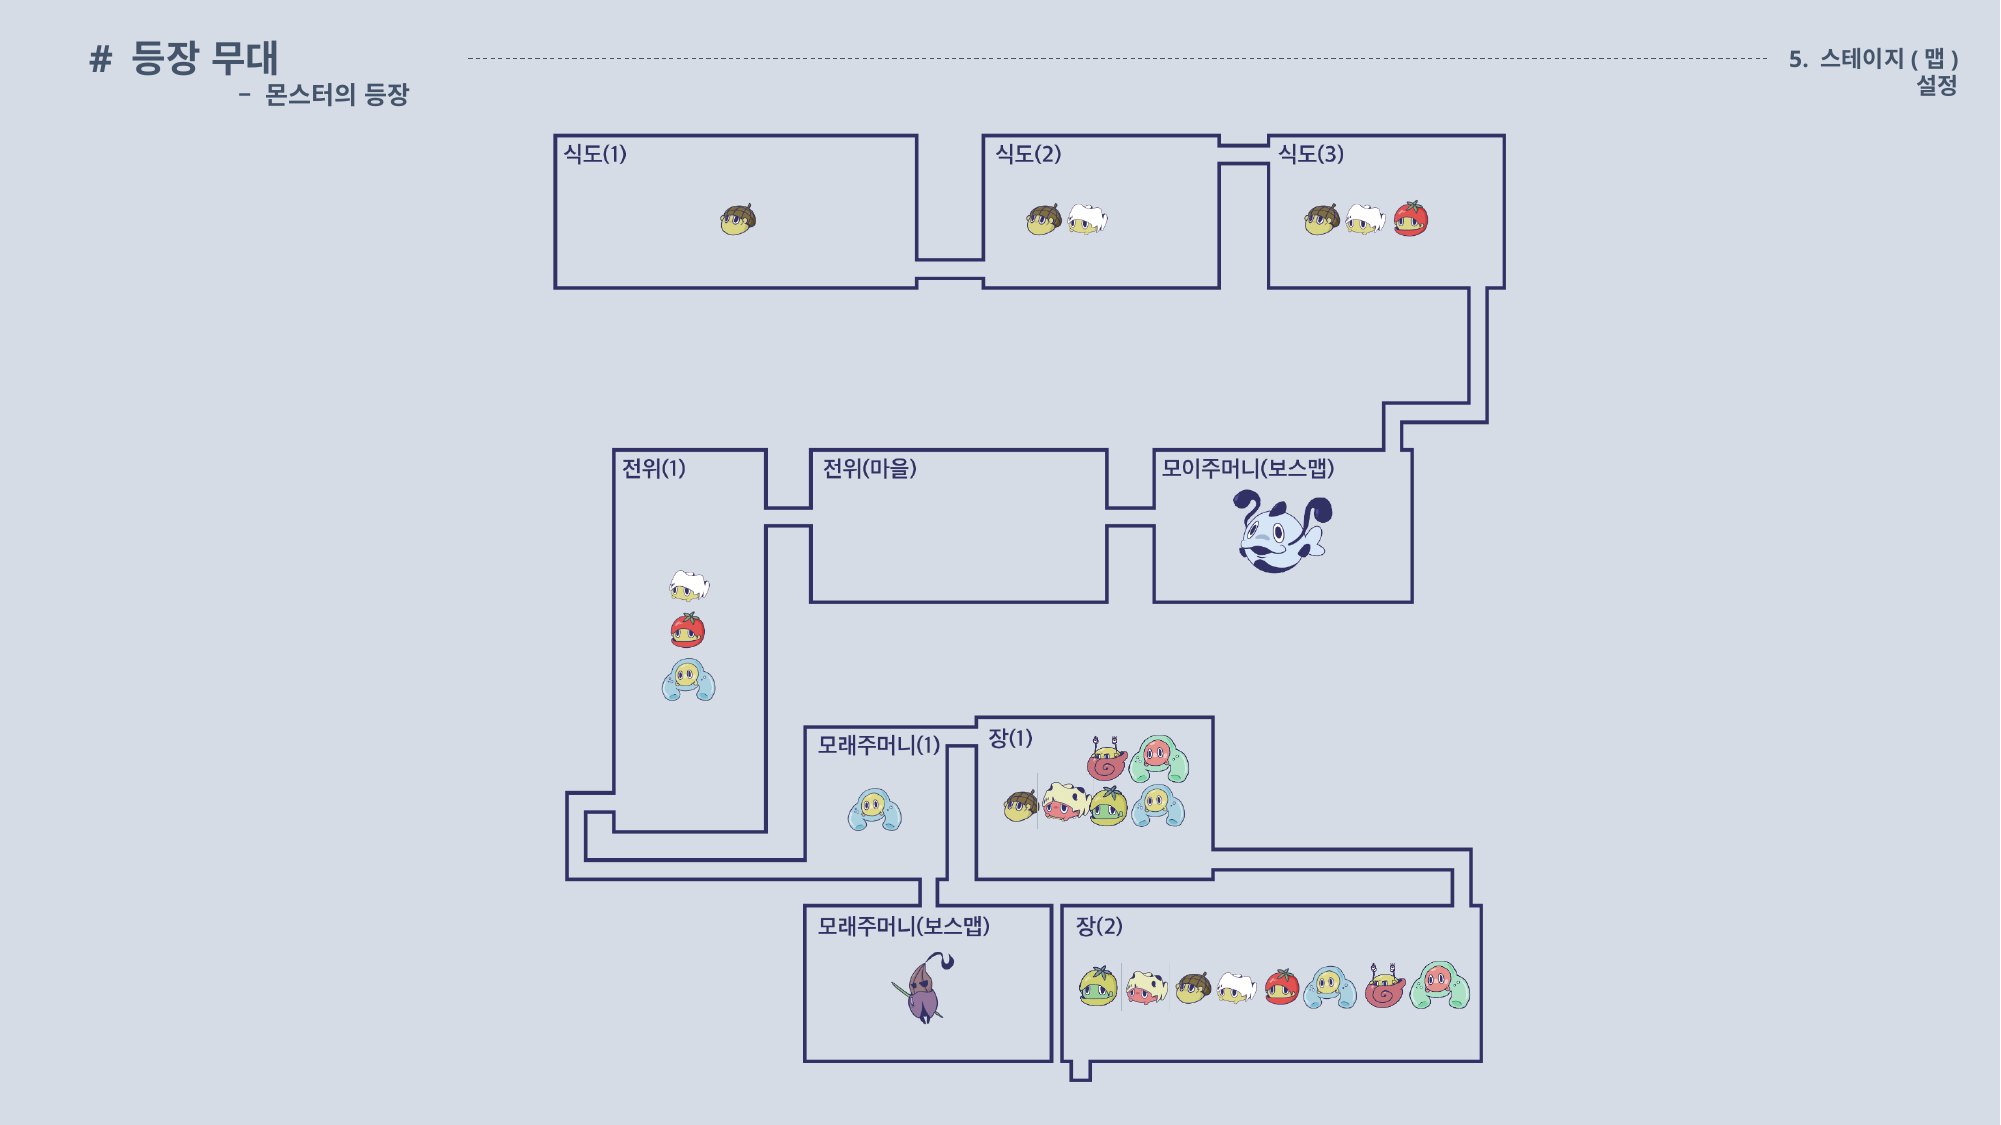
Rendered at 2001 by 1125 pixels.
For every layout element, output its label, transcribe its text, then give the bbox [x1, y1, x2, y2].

text_box # 등장 무대 – 몬스터의 등장 [74, 27, 843, 118]
picture [553, 133, 1506, 1082]
text_box 5. 스테이지(맵) 설정 [1748, 36, 1974, 107]
